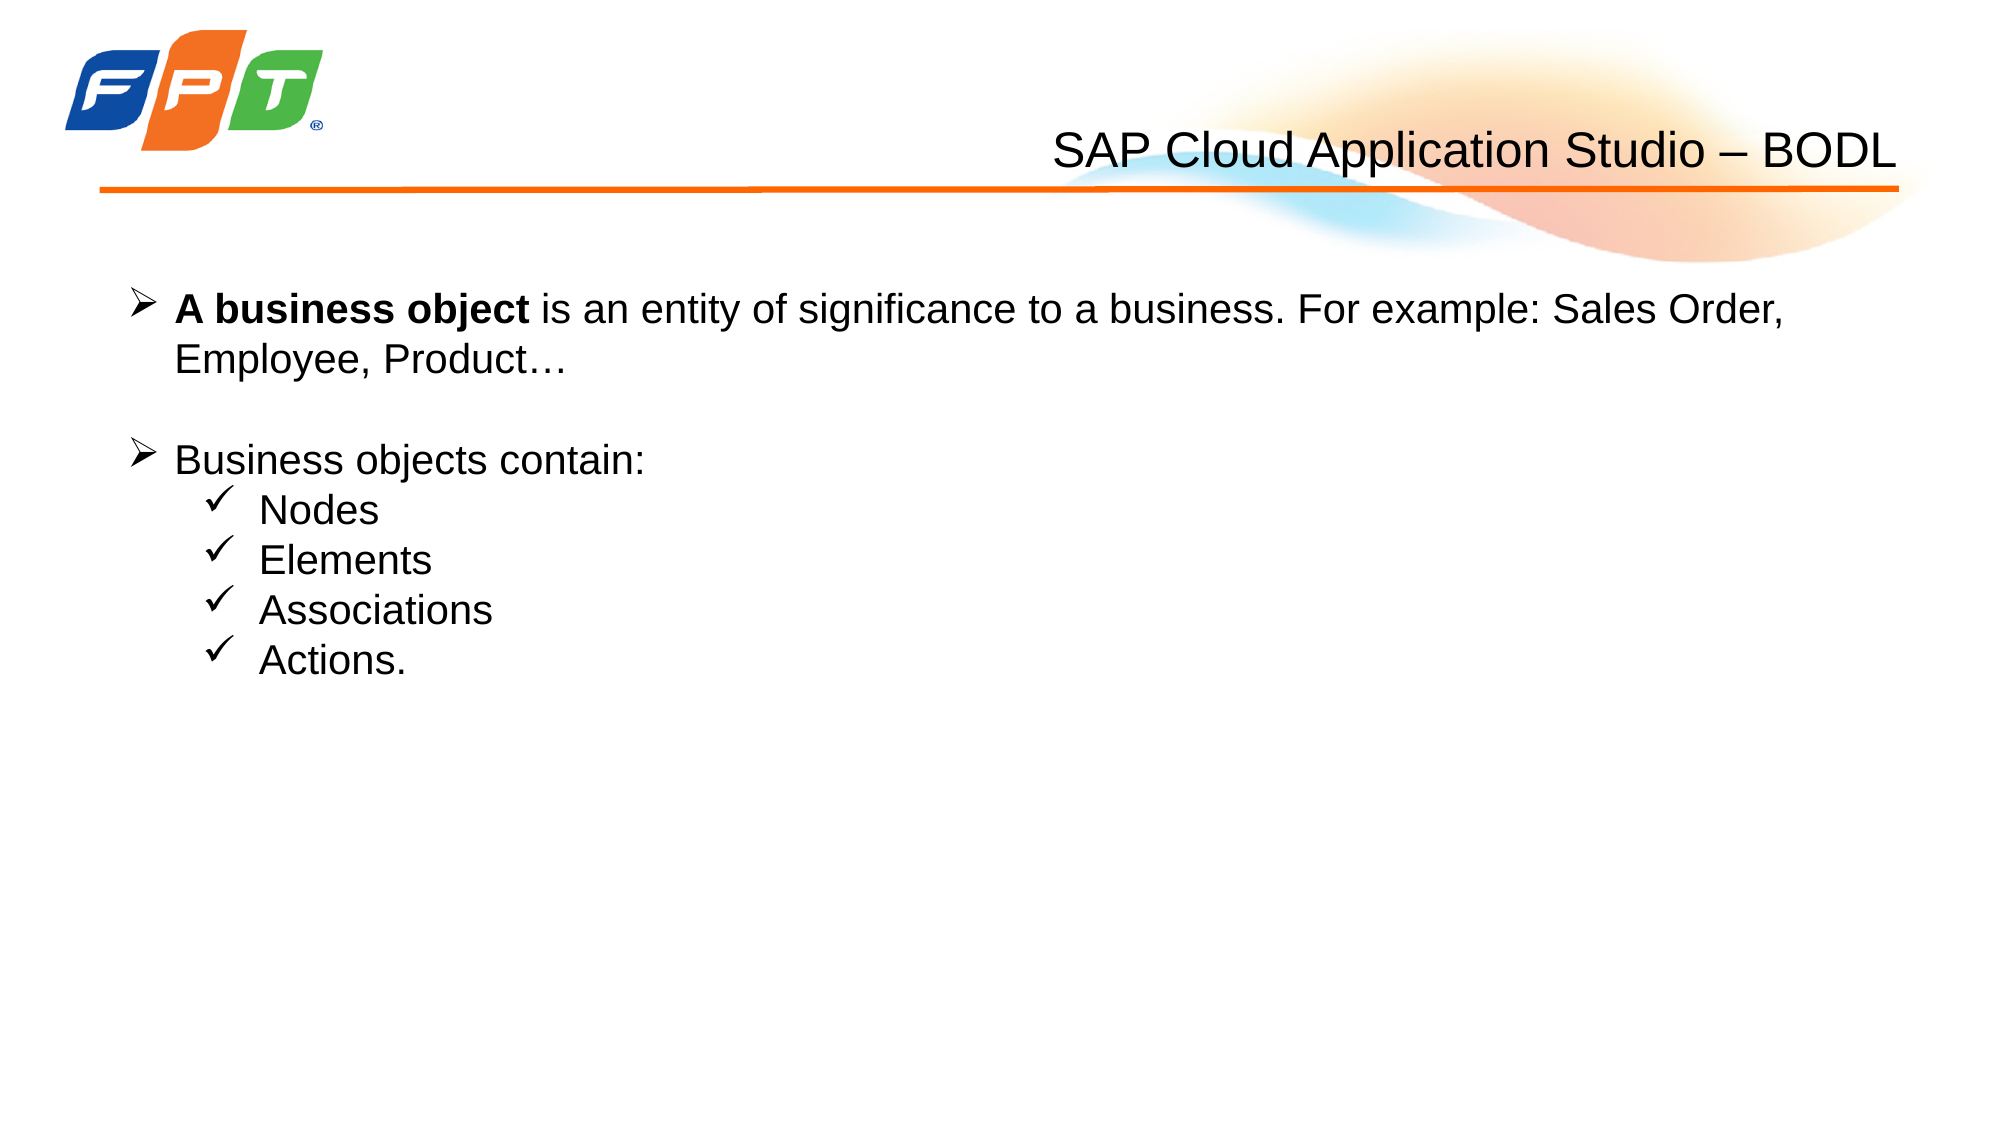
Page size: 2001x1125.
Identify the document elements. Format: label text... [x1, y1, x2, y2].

title SAP Cloud Application Studio – BODL [500, 62, 1913, 175]
picture [55, 18, 1930, 275]
text_box A business object is an entity of significance to a business. For example: Sales Order, Employee, Product… Business objects contain: Nodes Elements Associations Actions. [112, 274, 1900, 690]
